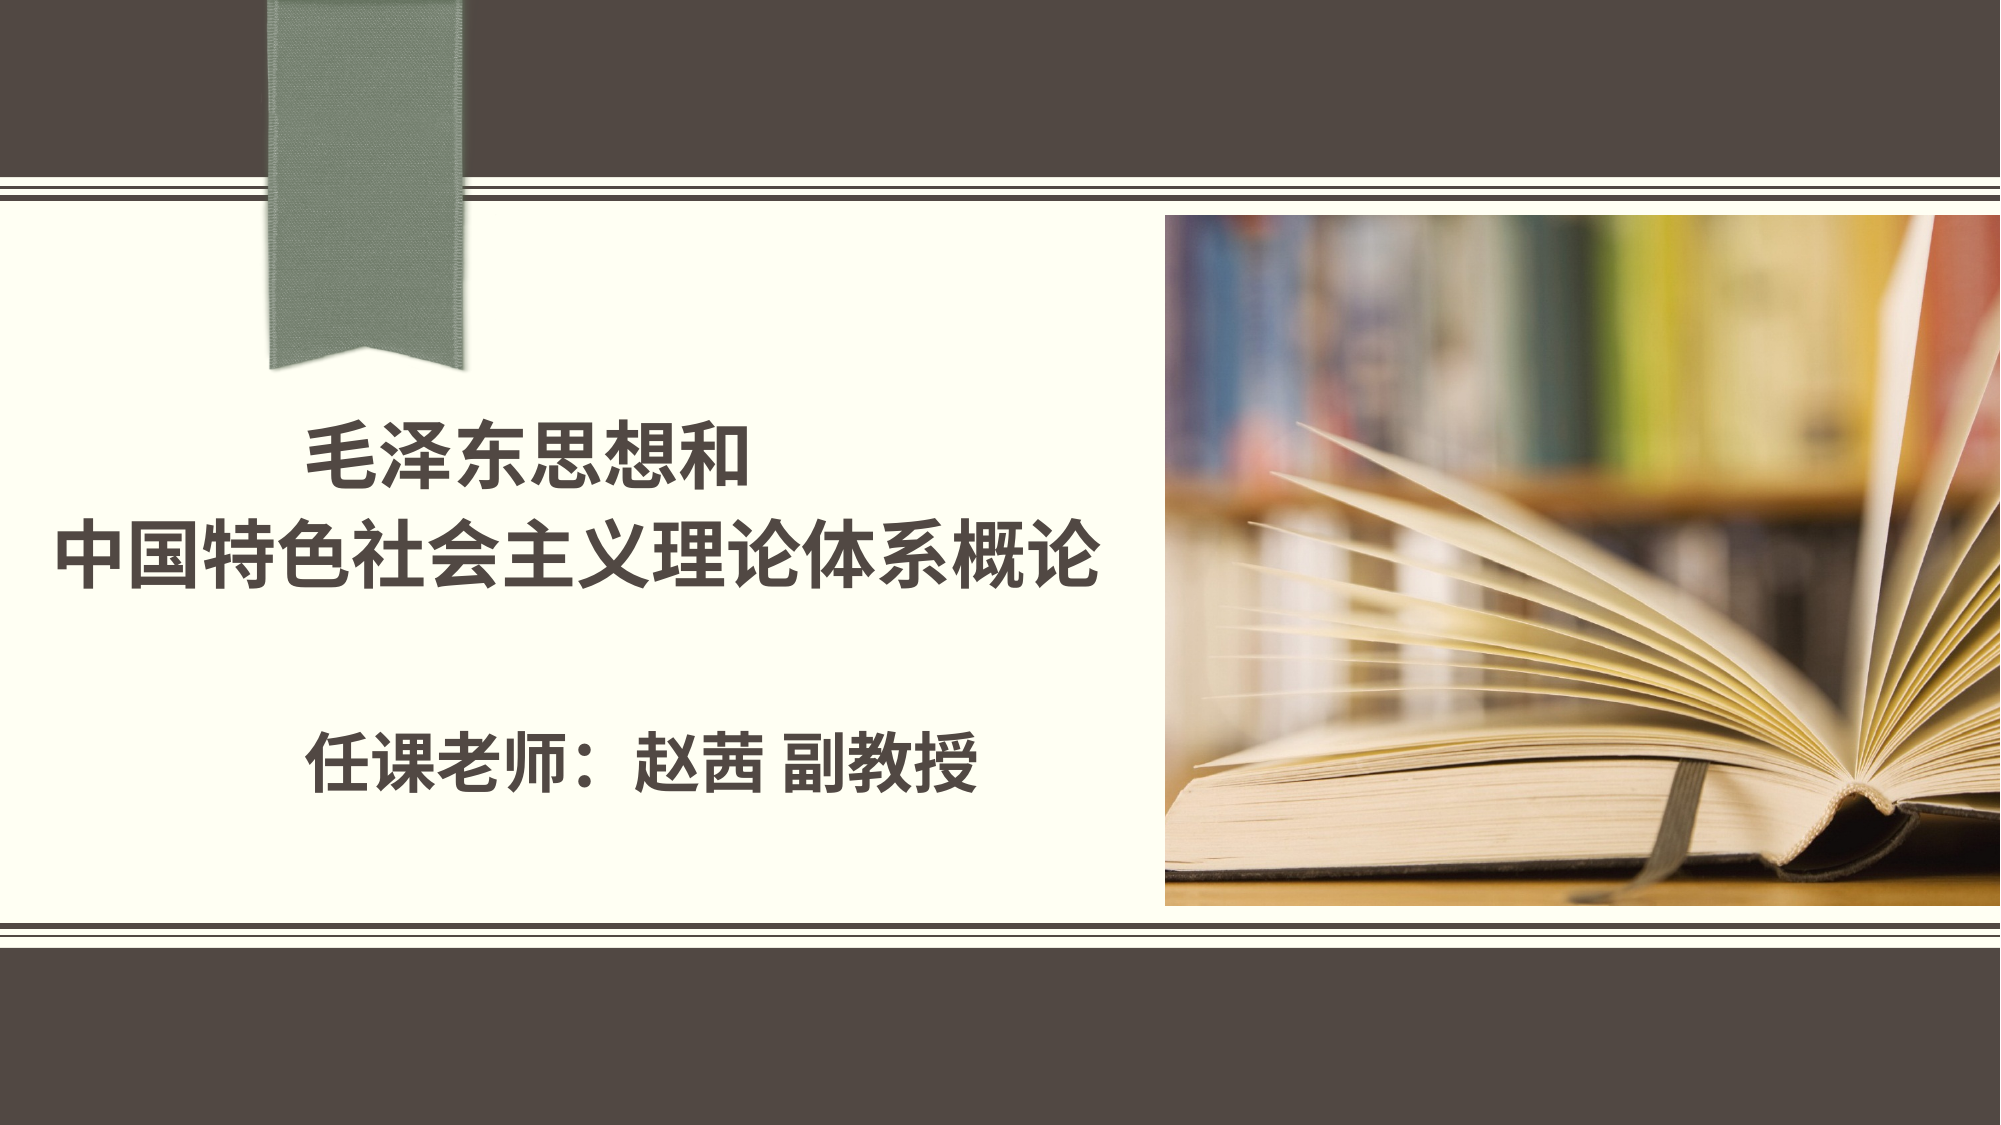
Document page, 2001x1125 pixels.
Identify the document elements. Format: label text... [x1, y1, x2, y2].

title 毛泽东思想和 中国特色社会主义理论体系概论 [51, 316, 1112, 681]
subtitle 任课老师：赵茜 副教授 [246, 722, 1017, 810]
picture [1165, 214, 2000, 906]
